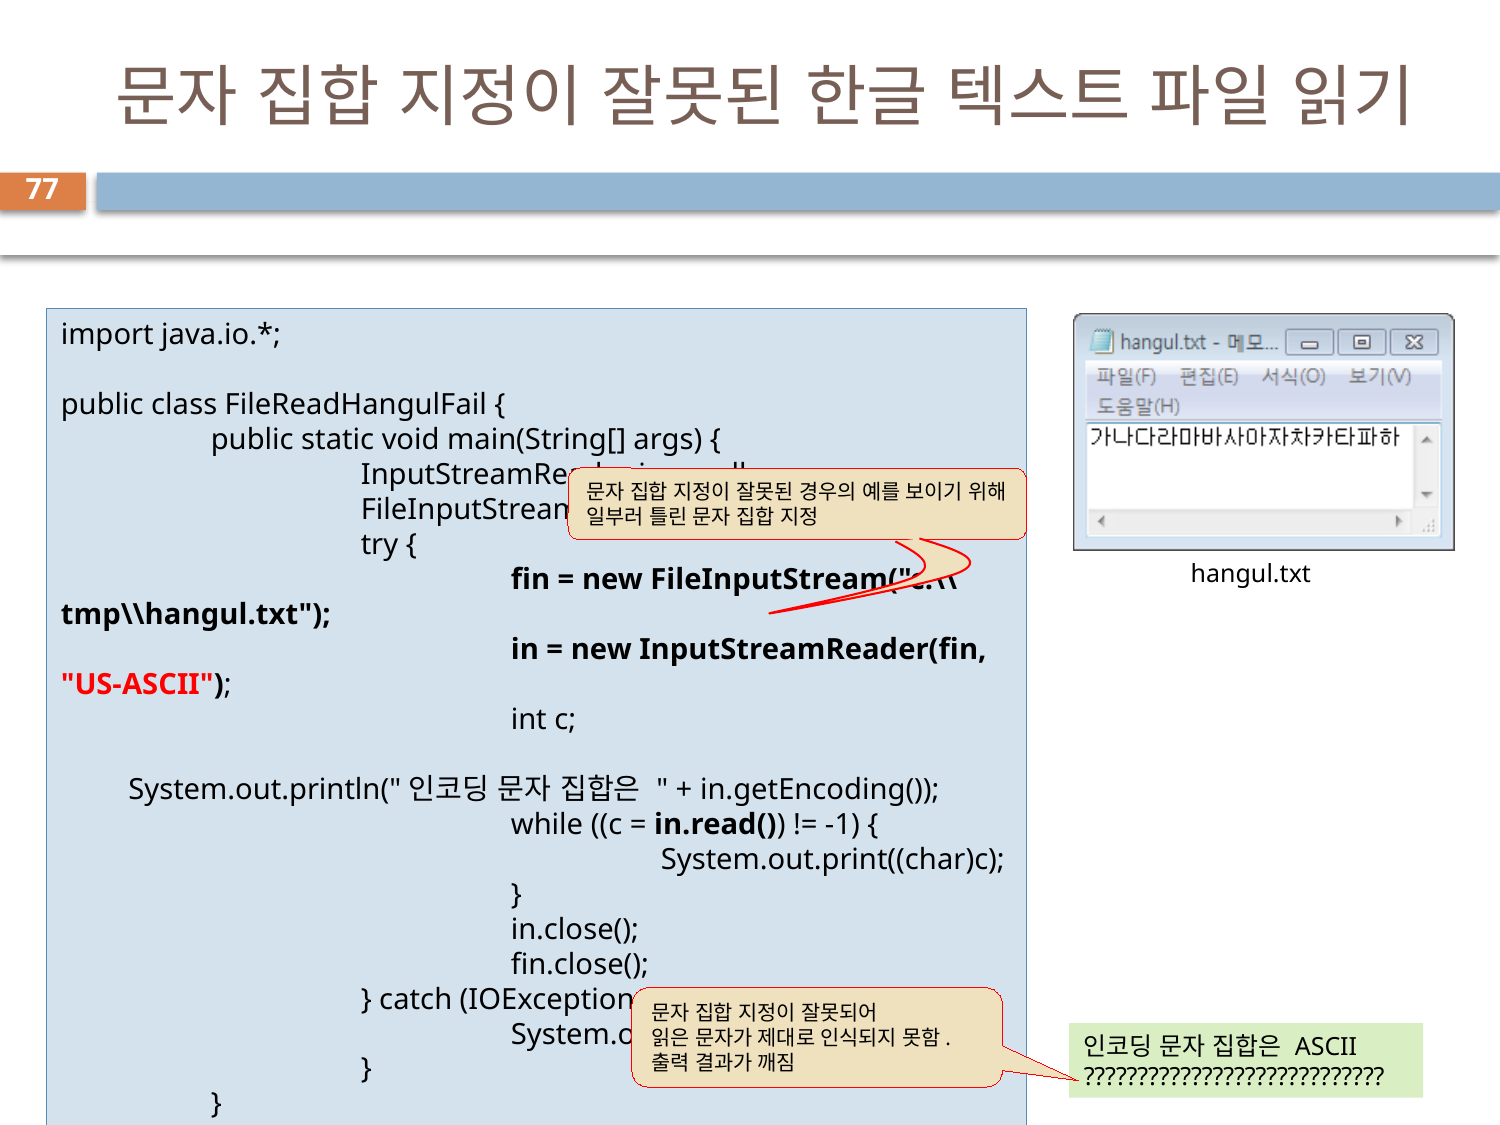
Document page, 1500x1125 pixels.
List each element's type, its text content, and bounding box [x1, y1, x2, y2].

text_box [767, 536, 972, 615]
text_box 문자 집합 지정이 잘못된 경우의 예를 보이기 위해 일부러 틀린 문자 집합 지정 [567, 467, 1027, 540]
picture [1072, 312, 1455, 551]
text_box hangul.txt [1175, 561, 1352, 595]
title 문자 집합 지정이 잘못된 한글 텍스트 파일 읽기 [100, 37, 1438, 149]
text_box 인코딩 문자 집합은 ASCII ???????????????????????????? [1069, 1023, 1424, 1098]
slide_number 77 [0, 170, 87, 211]
text_box 문자 집합 지정이 잘못되어 읽은 문자가 제대로 인식되지 못함. 출력 결과가 깨짐 [631, 987, 1079, 1088]
text_box import java.io.*; public class FileReadHangulFail { public static void main(String[] args) { InputStreamReader in = null; FileInputStream fin = null; try { fin = new FileInputStream("c:\\tmp\\hangul.txt"); in = new InputStreamReader(fin, "US-ASCII"); int c; System.out.println("인코딩 문자 집합은 " + in.getEncoding()); while ((c = in.read()) != -1) { System.out.print((char)c); } in.close(); fin.close(); } catch (IOException e) { System.out.println("입출력 오류"); } } } [46, 308, 1027, 1125]
